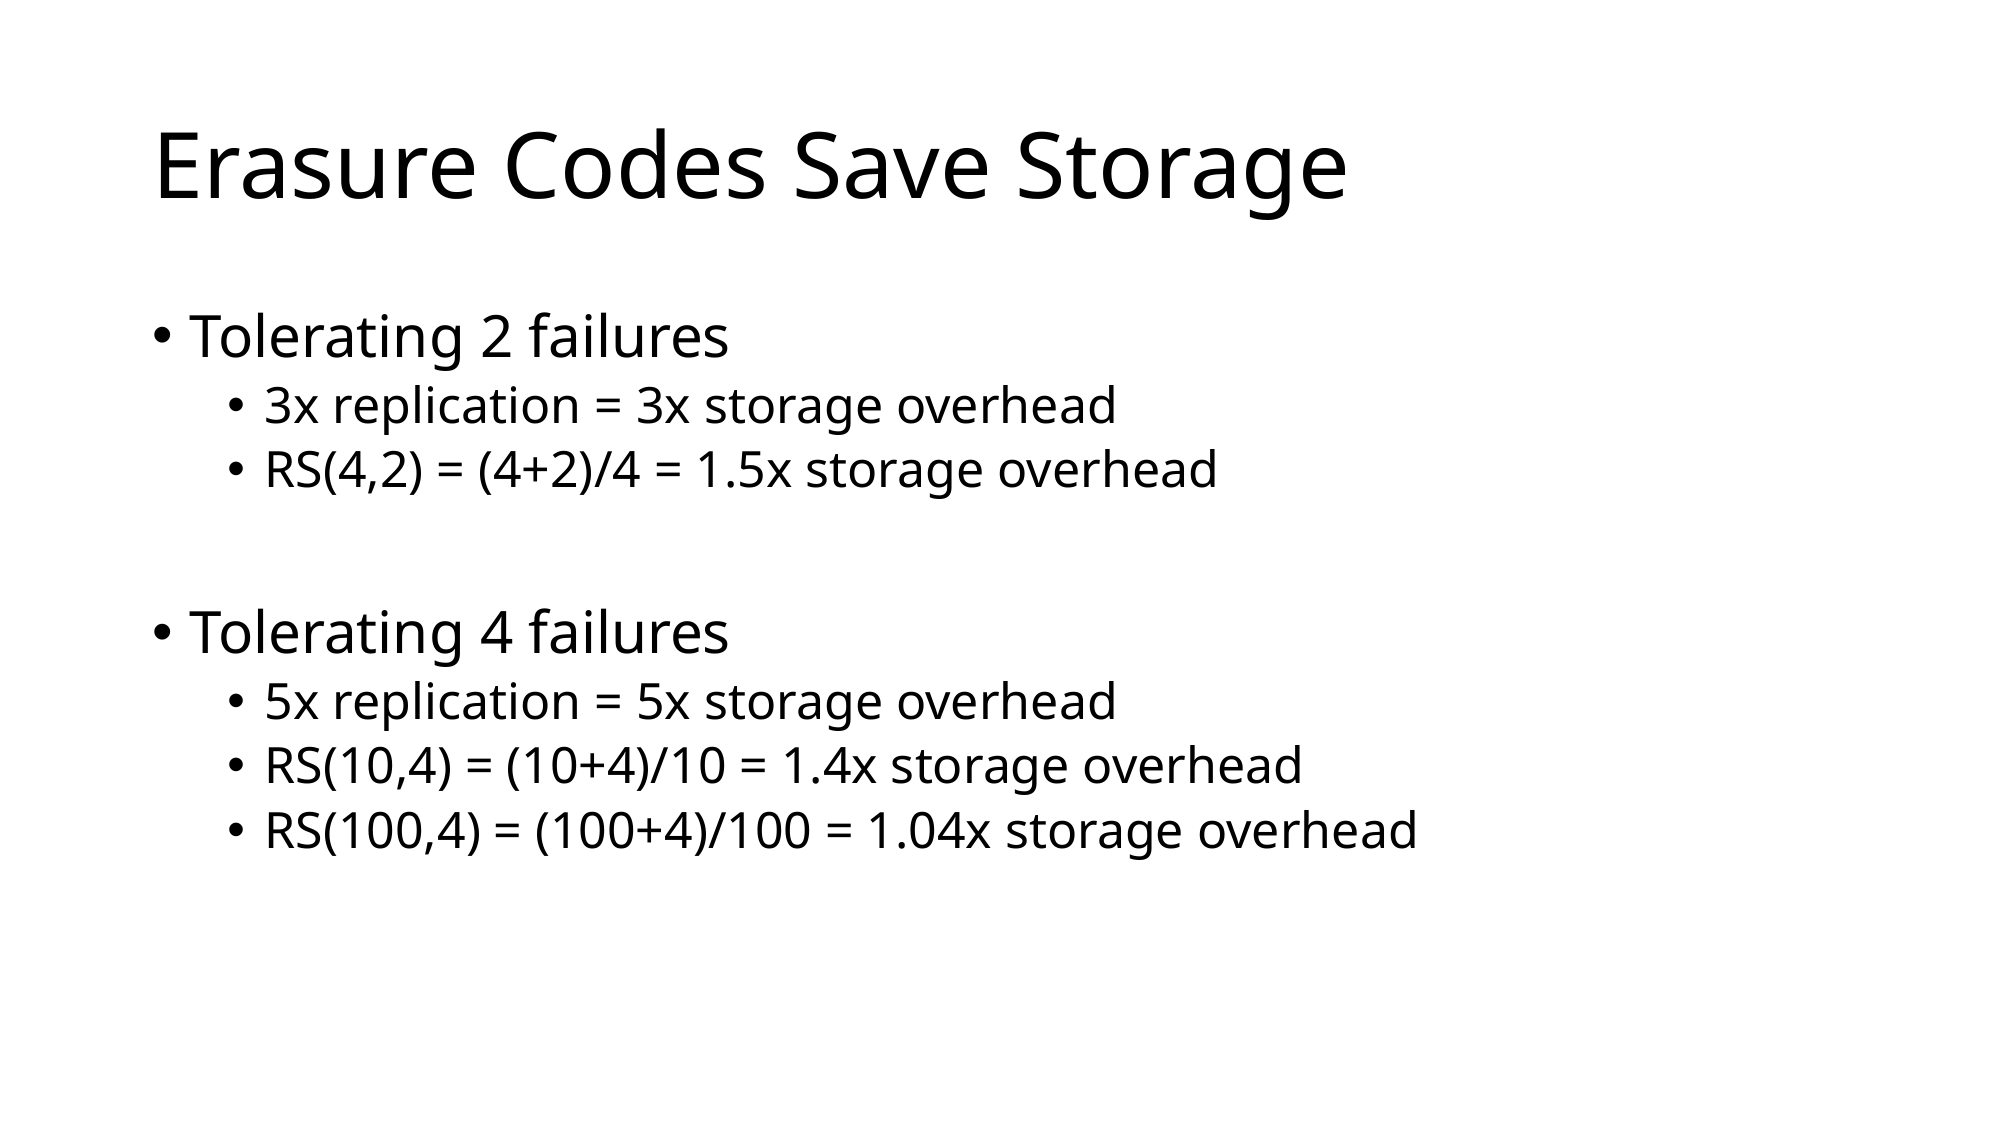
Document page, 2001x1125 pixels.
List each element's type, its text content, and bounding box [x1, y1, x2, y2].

title Erasure Codes Save Storage [137, 59, 1863, 278]
list Tolerating 2 failures 3x replication = 3x storage overhead RS(4,2) = (4+2)/4 = 1.5x storage overhead Tolerating 4 failures 5x replication = 5x storage overhead RS(10,4) = (10+4)/10 = 1.4x storage overhead RS(100,4) = (100+4)/100 = 1.04x storage overhead [137, 299, 1863, 1014]
